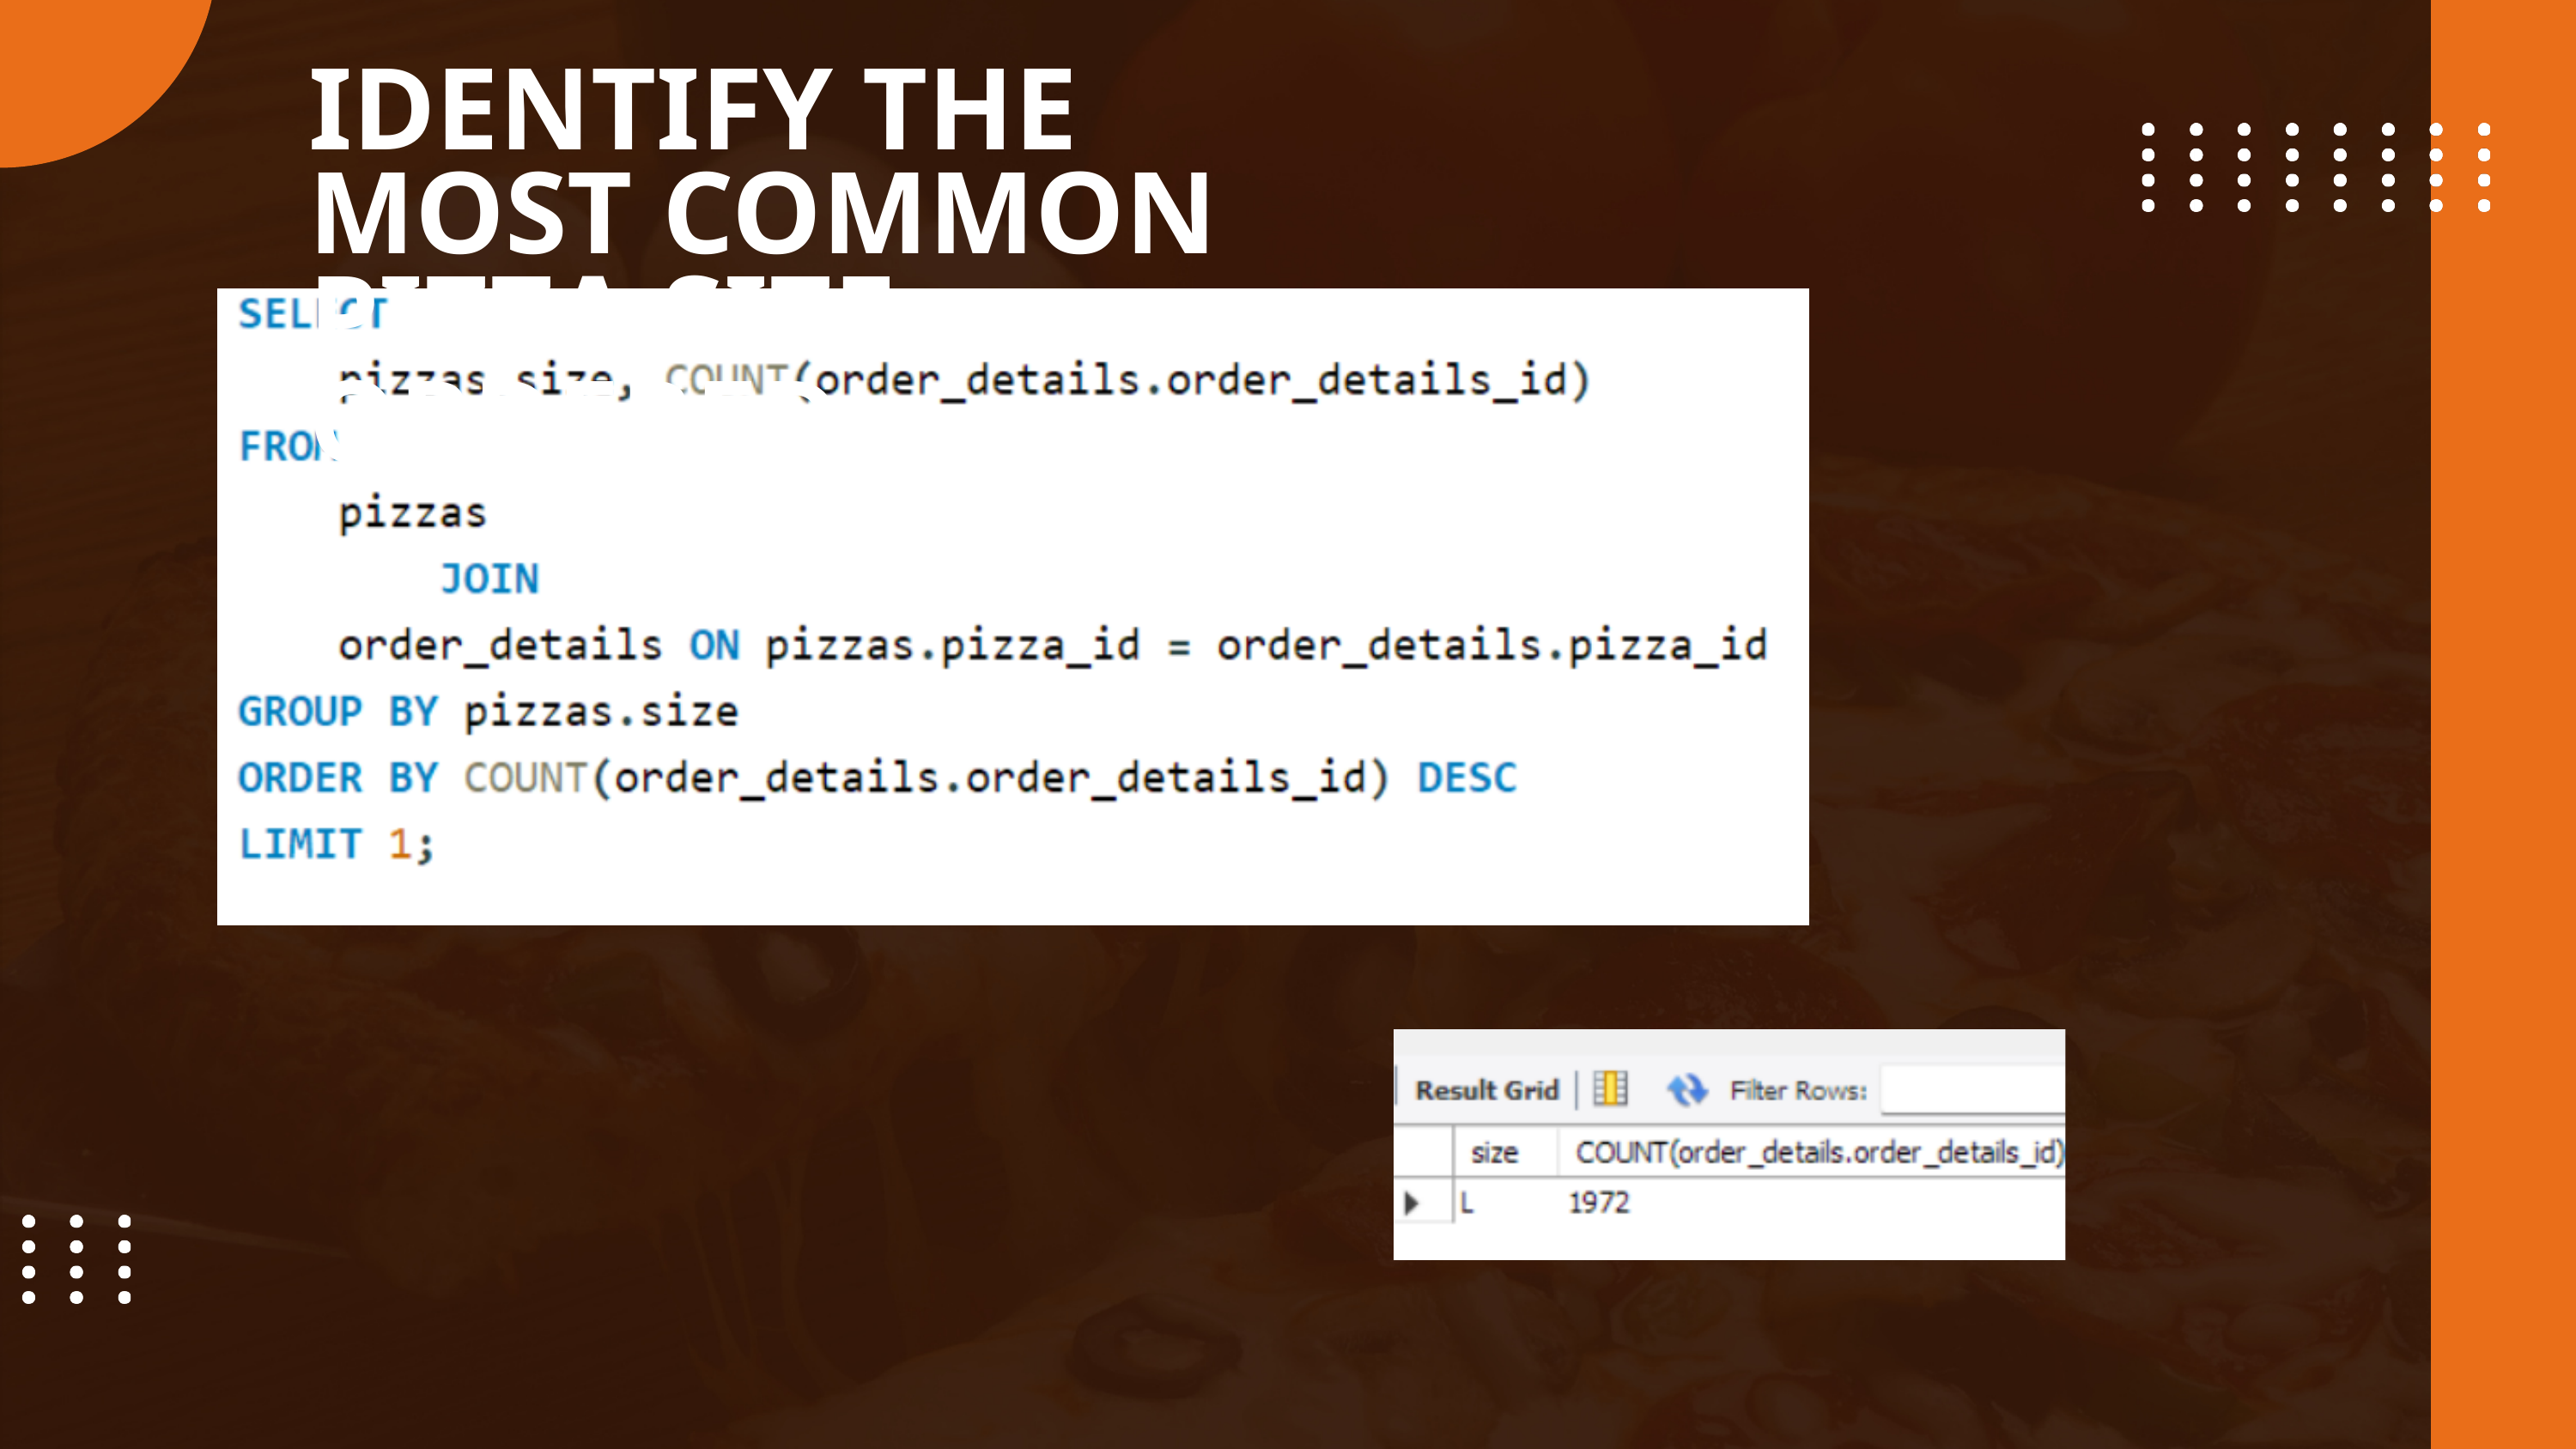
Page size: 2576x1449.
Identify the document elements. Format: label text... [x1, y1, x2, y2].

text_box [217, 288, 1809, 925]
text_box [0, 1215, 131, 1304]
text_box IDENTIFY THE MOST COMMON PIZZA SIZE ORDERED. [308, 68, 1331, 485]
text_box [0, 0, 218, 168]
text_box [0, 0, 2427, 1449]
text_box [2142, 123, 2427, 212]
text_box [2431, 0, 2576, 1449]
text_box [1394, 1029, 2066, 1260]
